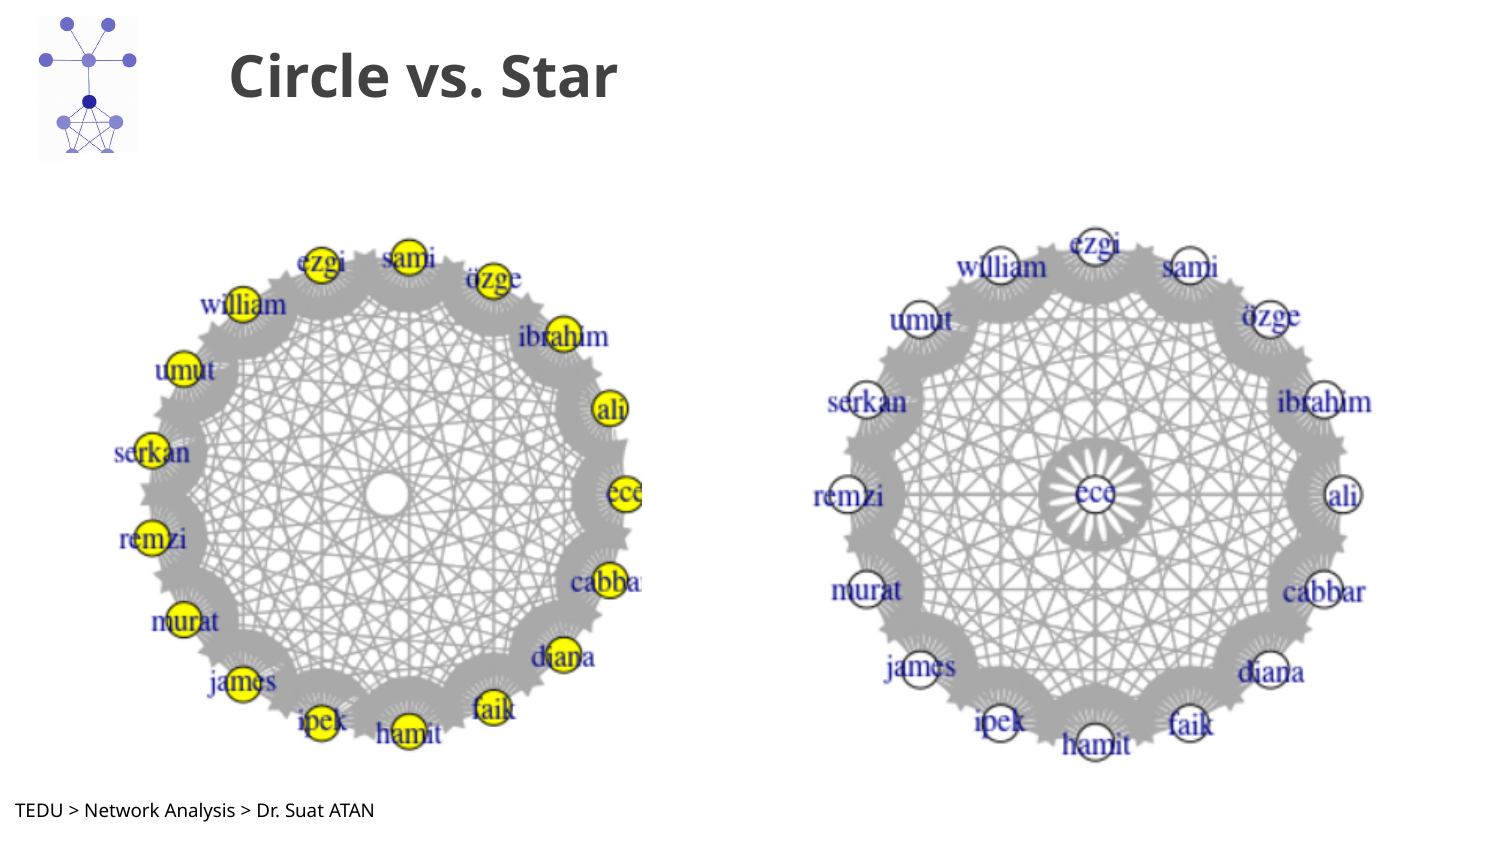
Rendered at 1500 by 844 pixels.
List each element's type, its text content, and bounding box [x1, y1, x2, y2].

title Circle vs. Star [213, 24, 1368, 189]
picture [788, 199, 1394, 773]
picture [38, 16, 642, 760]
